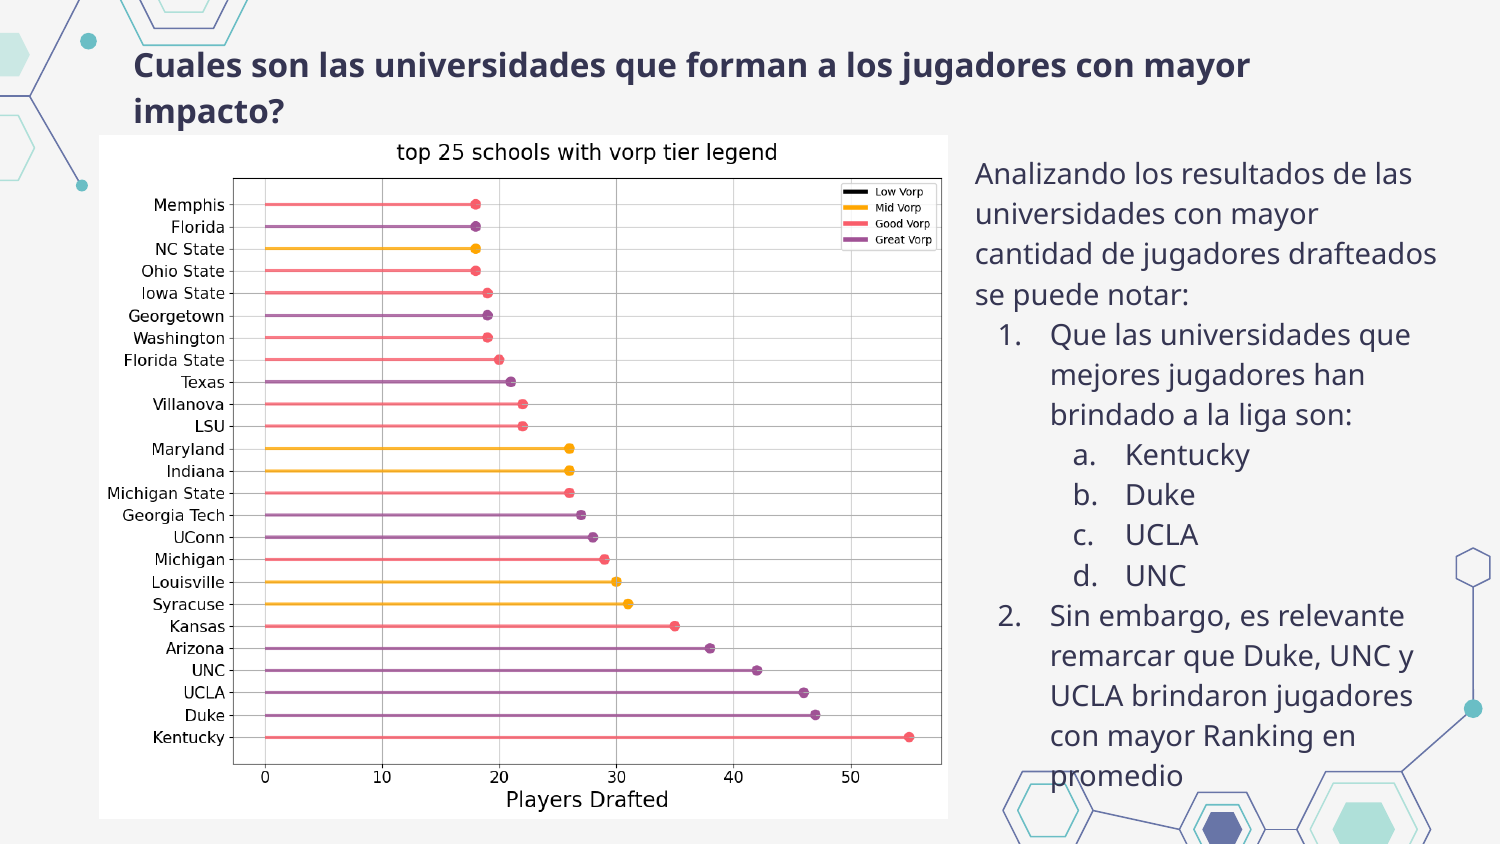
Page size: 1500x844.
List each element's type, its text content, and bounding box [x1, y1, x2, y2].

text_box Analizando los resultados de las universidades con mayor cantidad de jugadores drafteados se puede notar: Que las universidades que mejores jugadores han brindado a la liga son: Kentucky Duke UCLA UNC Sin embargo, es relevante remarcar que Duke, UNC y UCLA brindaron jugadores con mayor Ranking en promedio [959, 135, 1461, 659]
picture [99, 134, 948, 819]
title Cuales son las universidades que forman a los jugadores con mayor impacto? [118, 23, 1382, 117]
